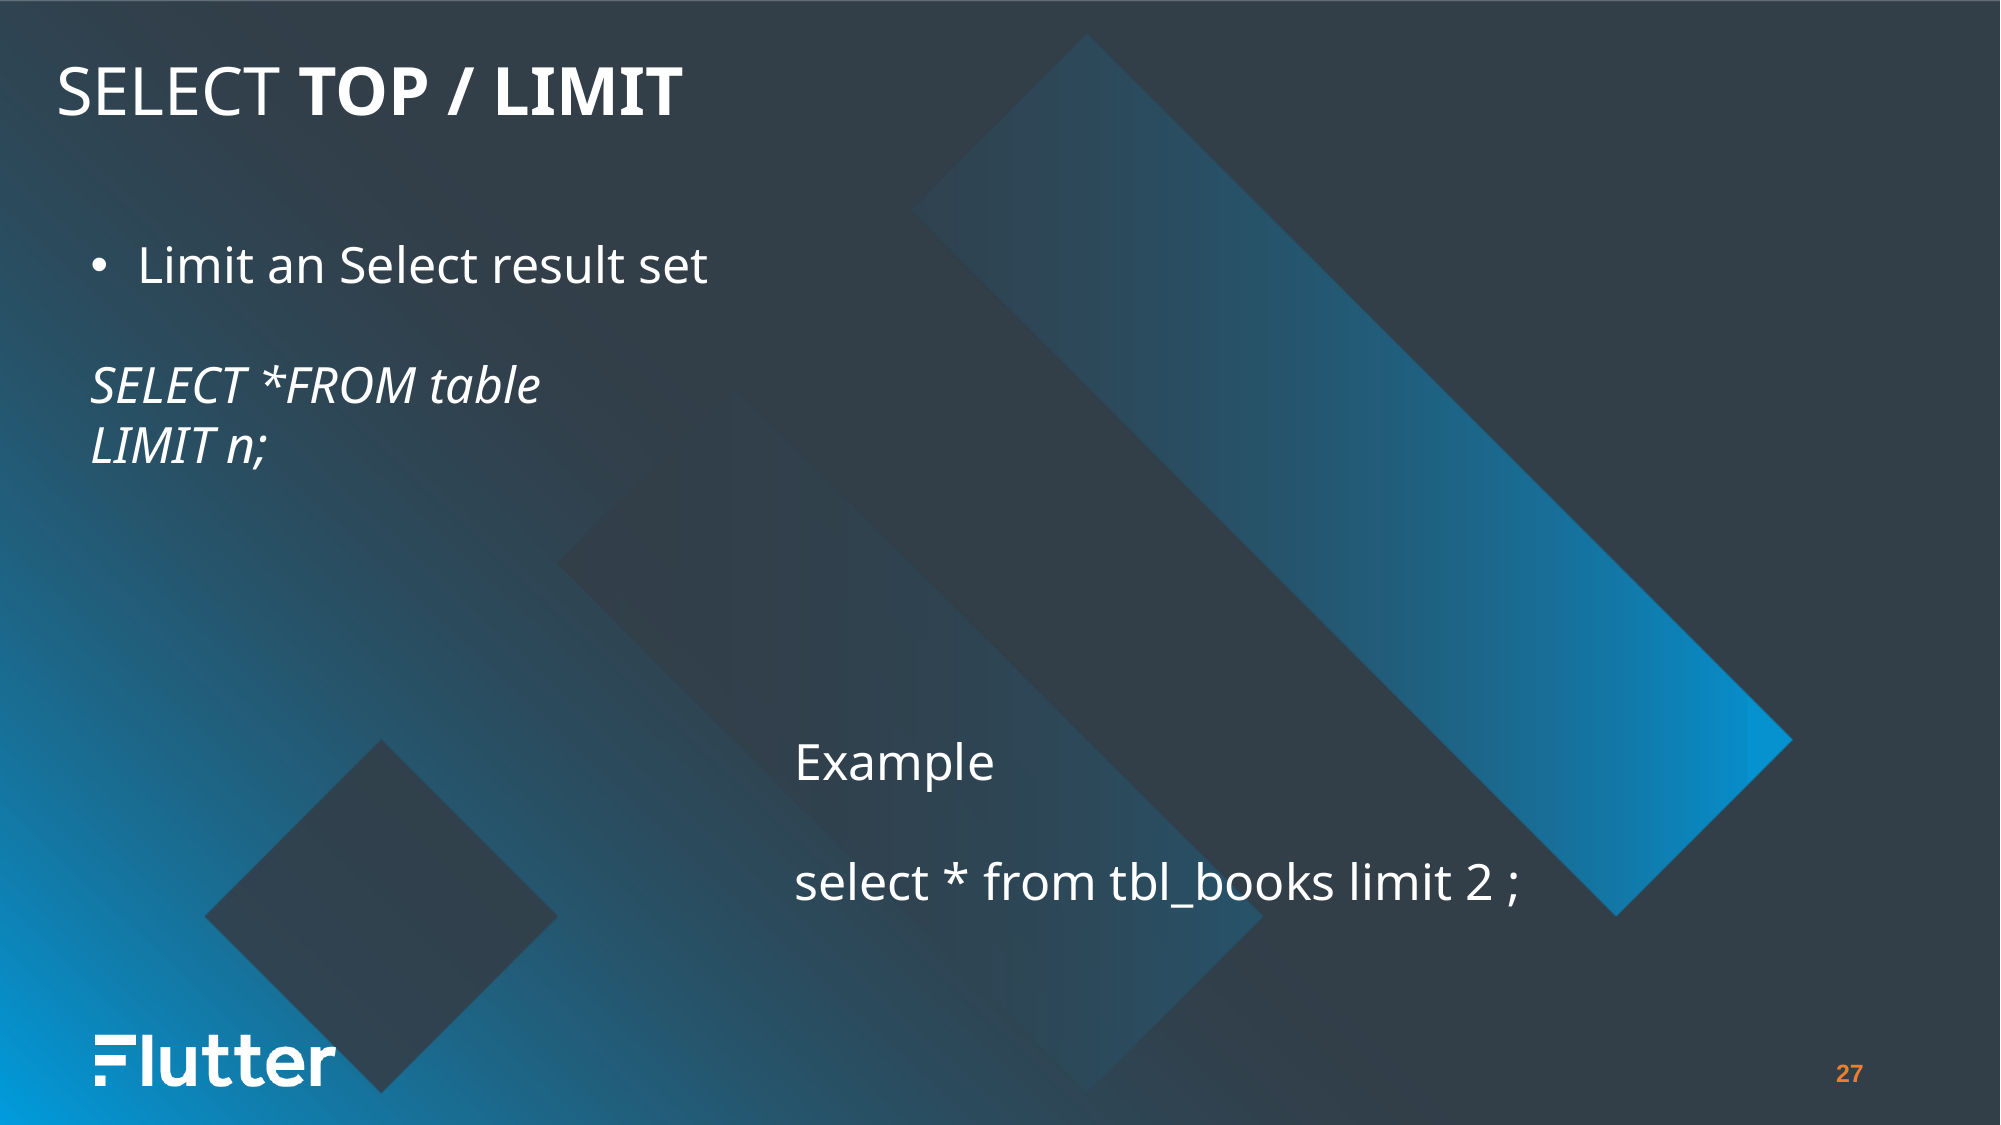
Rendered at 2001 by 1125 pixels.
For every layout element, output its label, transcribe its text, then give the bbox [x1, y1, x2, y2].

picture [96, 1076, 105, 1085]
text_box Example select * from tbl_books limit 2 ; [779, 722, 1906, 918]
picture [143, 1035, 152, 1085]
text_box Limit an Select result set SELECT *FROM table LIMIT n; [75, 166, 1203, 482]
picture [0, 0, 2000, 1125]
picture [96, 1035, 135, 1044]
text_box SELECT TOP / LIMIT [41, 41, 1459, 130]
picture [96, 1056, 125, 1065]
